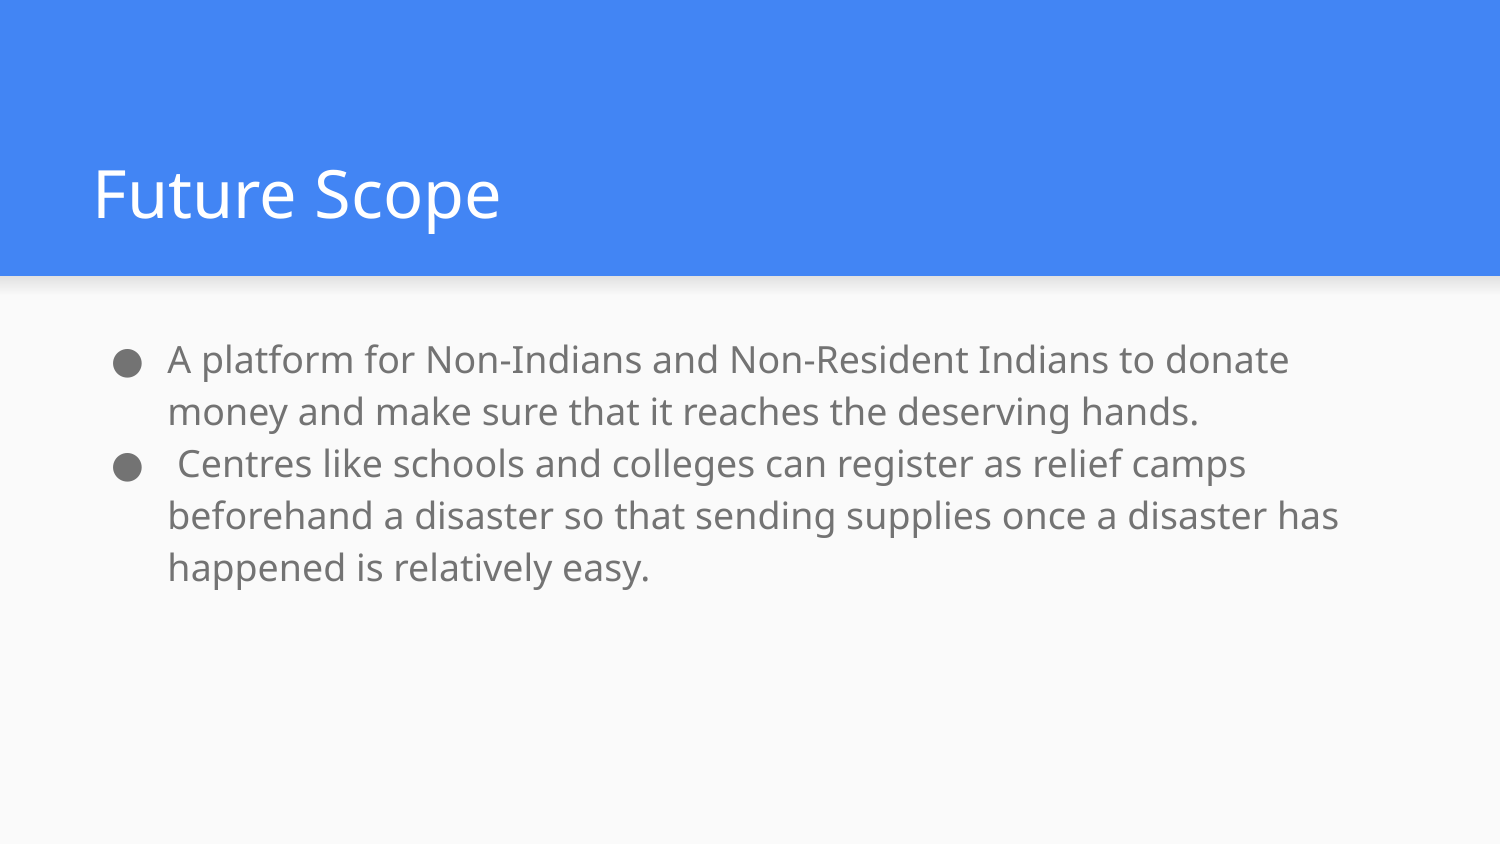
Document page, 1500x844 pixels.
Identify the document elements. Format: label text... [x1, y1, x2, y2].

title Future Scope [77, 121, 1427, 248]
list A platform for Non-Indians and Non-Resident Indians to donate money and make sure that it reaches the deserving hands. Centres like schools and colleges can register as relief camps beforehand a disaster so that sending supplies once a disaster has happened is relatively easy. [77, 314, 1427, 760]
